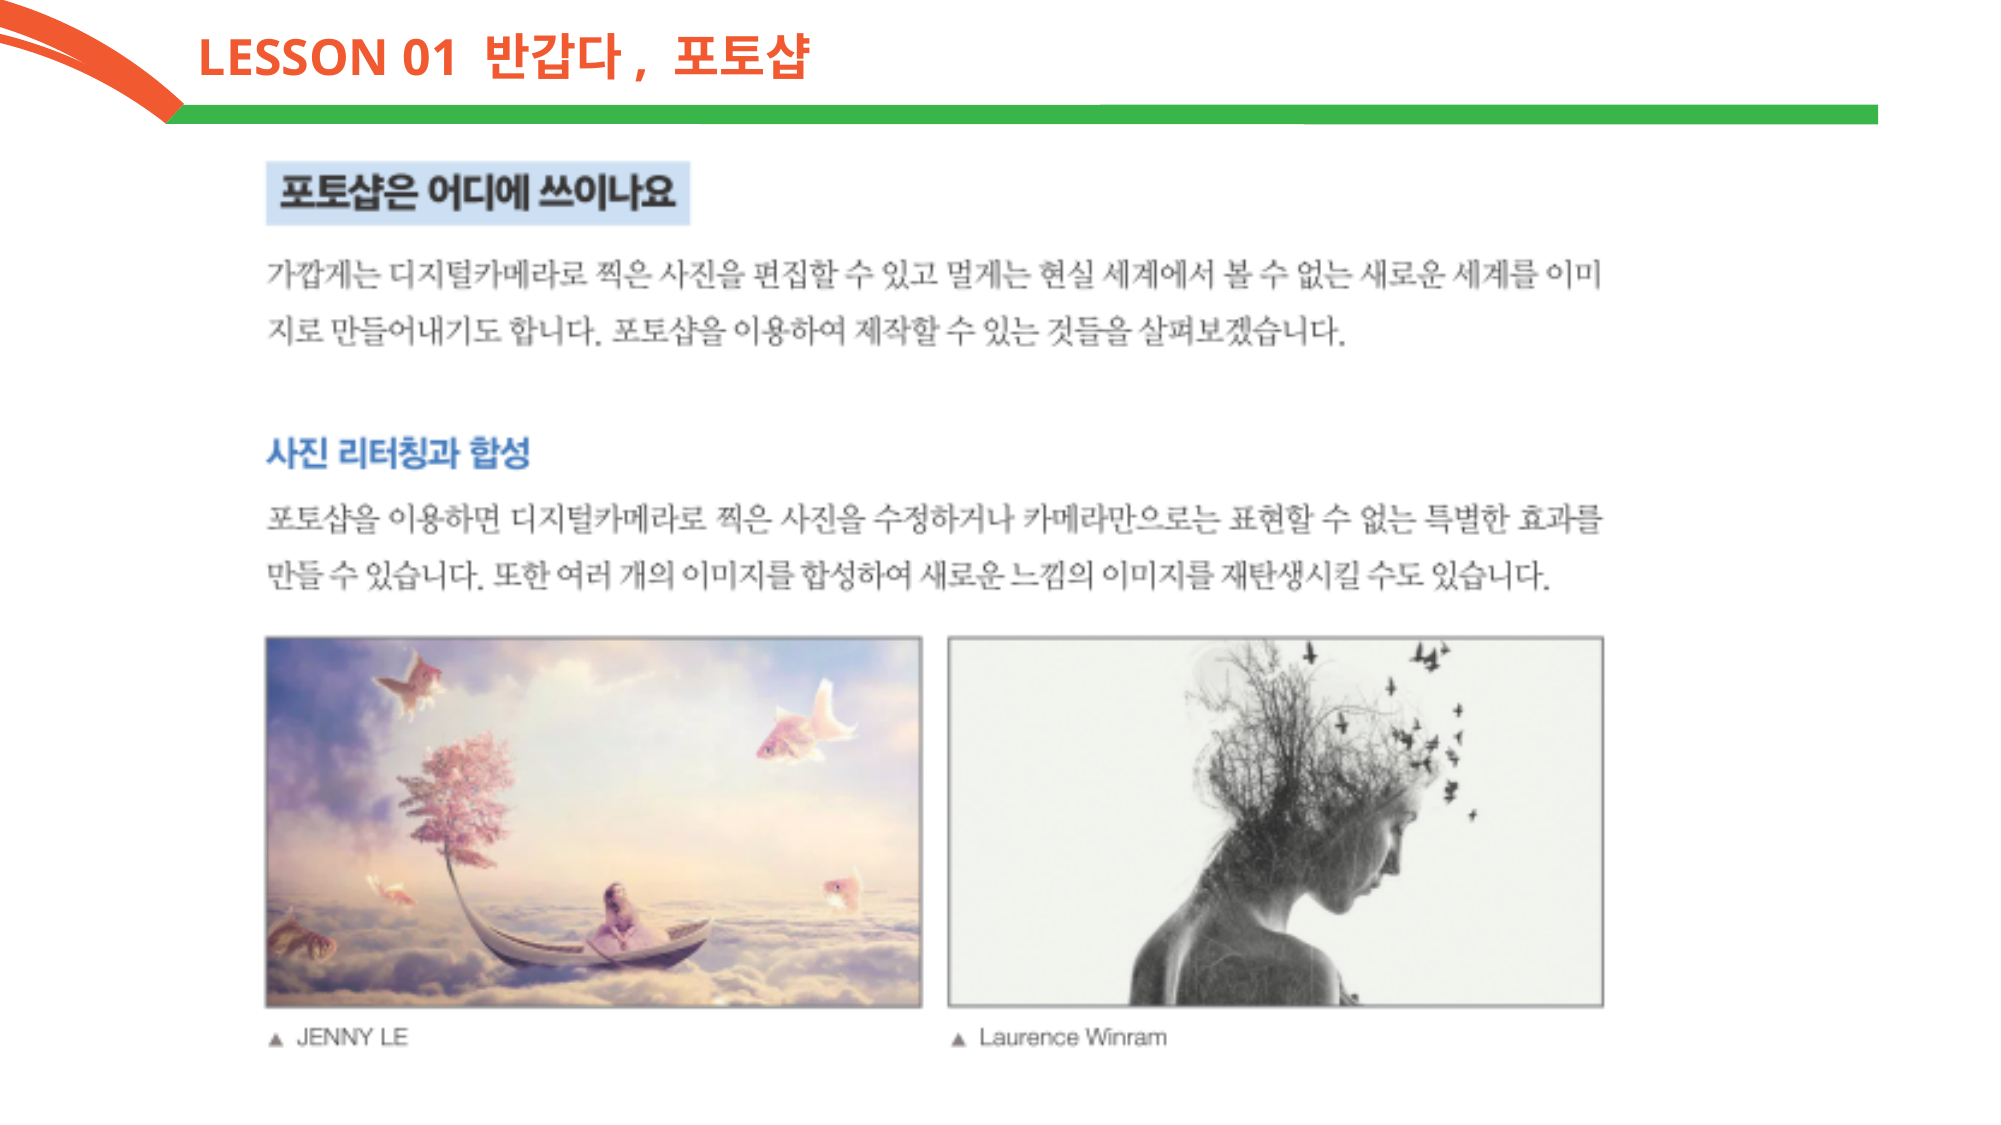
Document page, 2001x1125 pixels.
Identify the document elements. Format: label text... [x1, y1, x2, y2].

title LESSON 01 반갑다, 포토샵 [183, 24, 1836, 95]
picture [243, 147, 1653, 1101]
